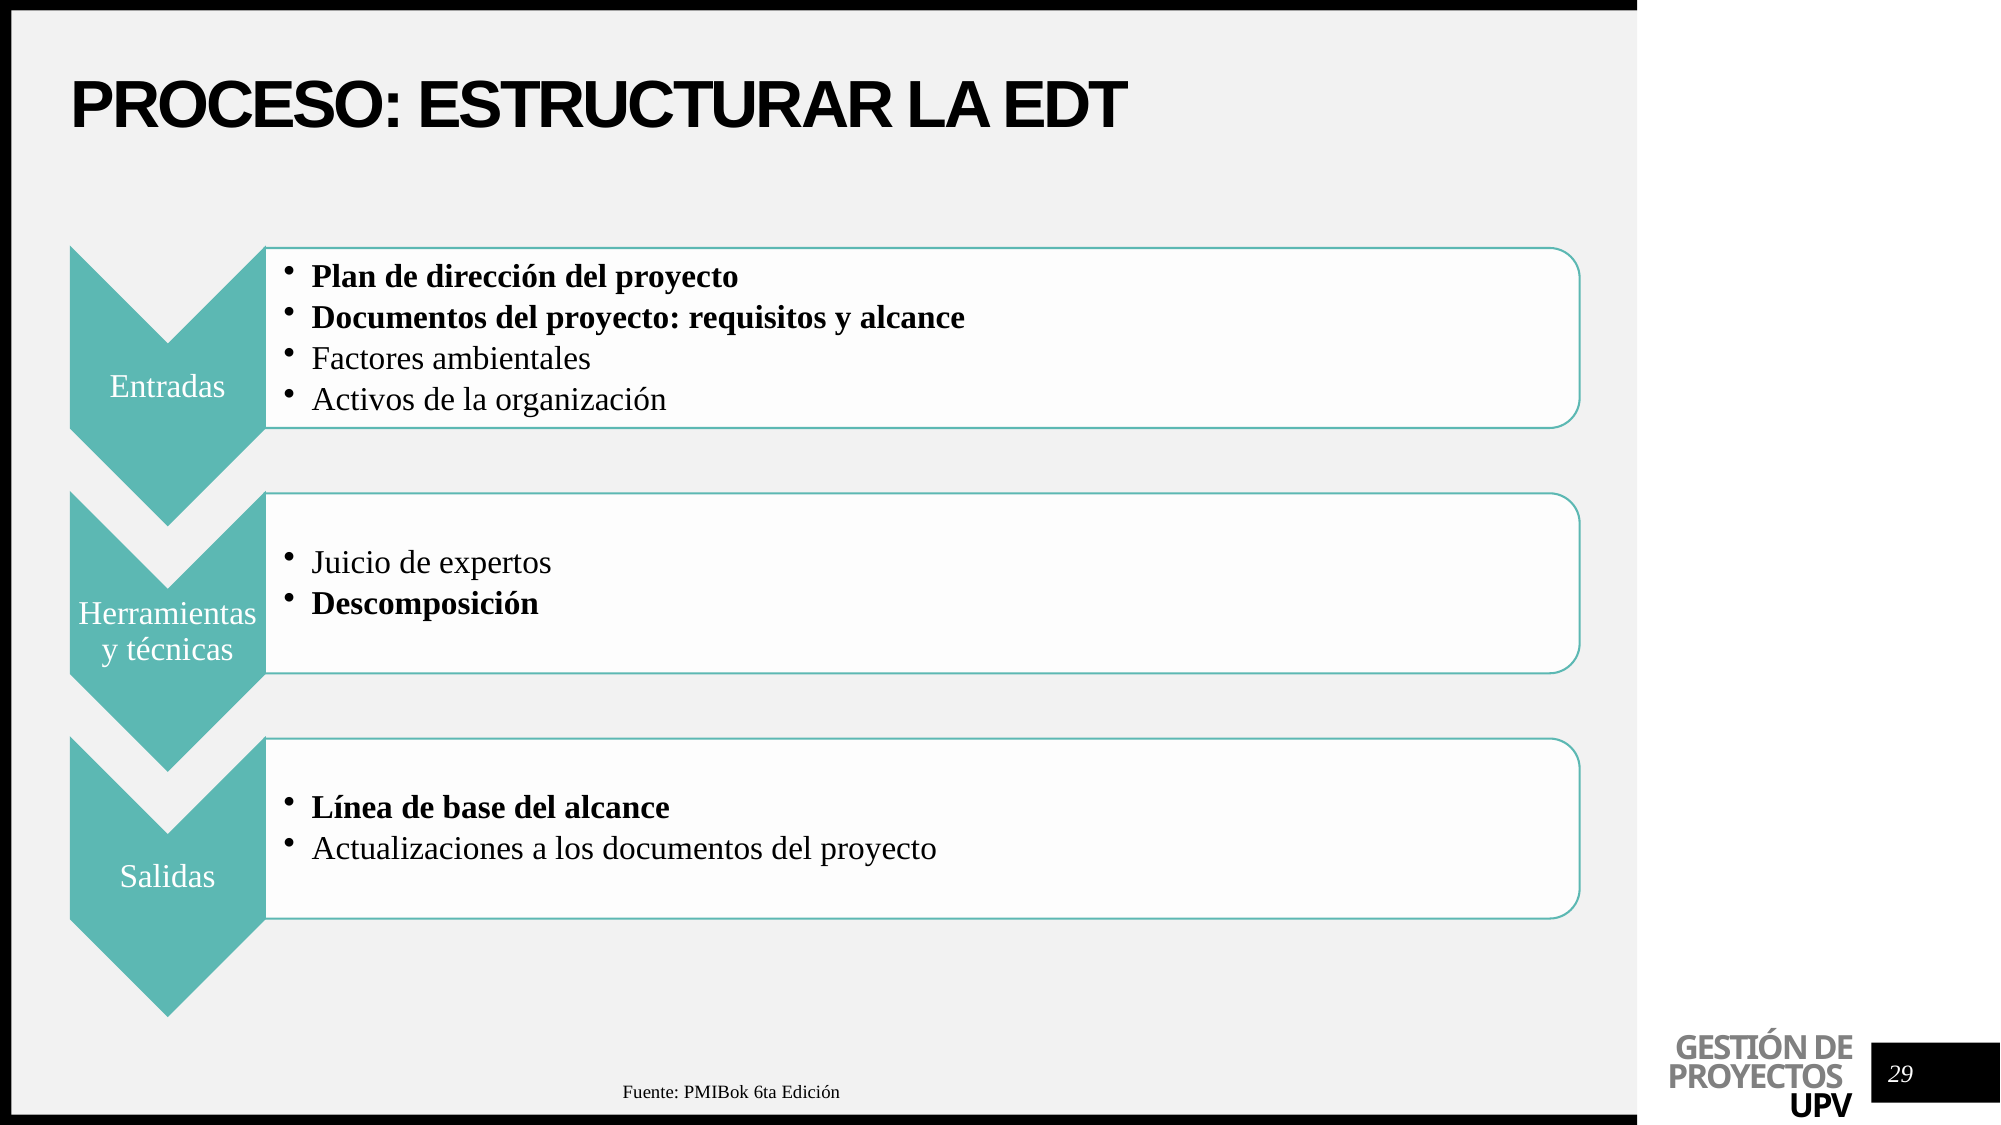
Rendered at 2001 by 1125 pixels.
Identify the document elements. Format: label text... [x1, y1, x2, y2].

title Proceso: estructurar la EDT [70, 70, 1580, 142]
text_box Fuente: PMIBok 6ta Edición [607, 1072, 1580, 1110]
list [70, 247, 1580, 1016]
slide_number 29 [1877, 1050, 1924, 1096]
